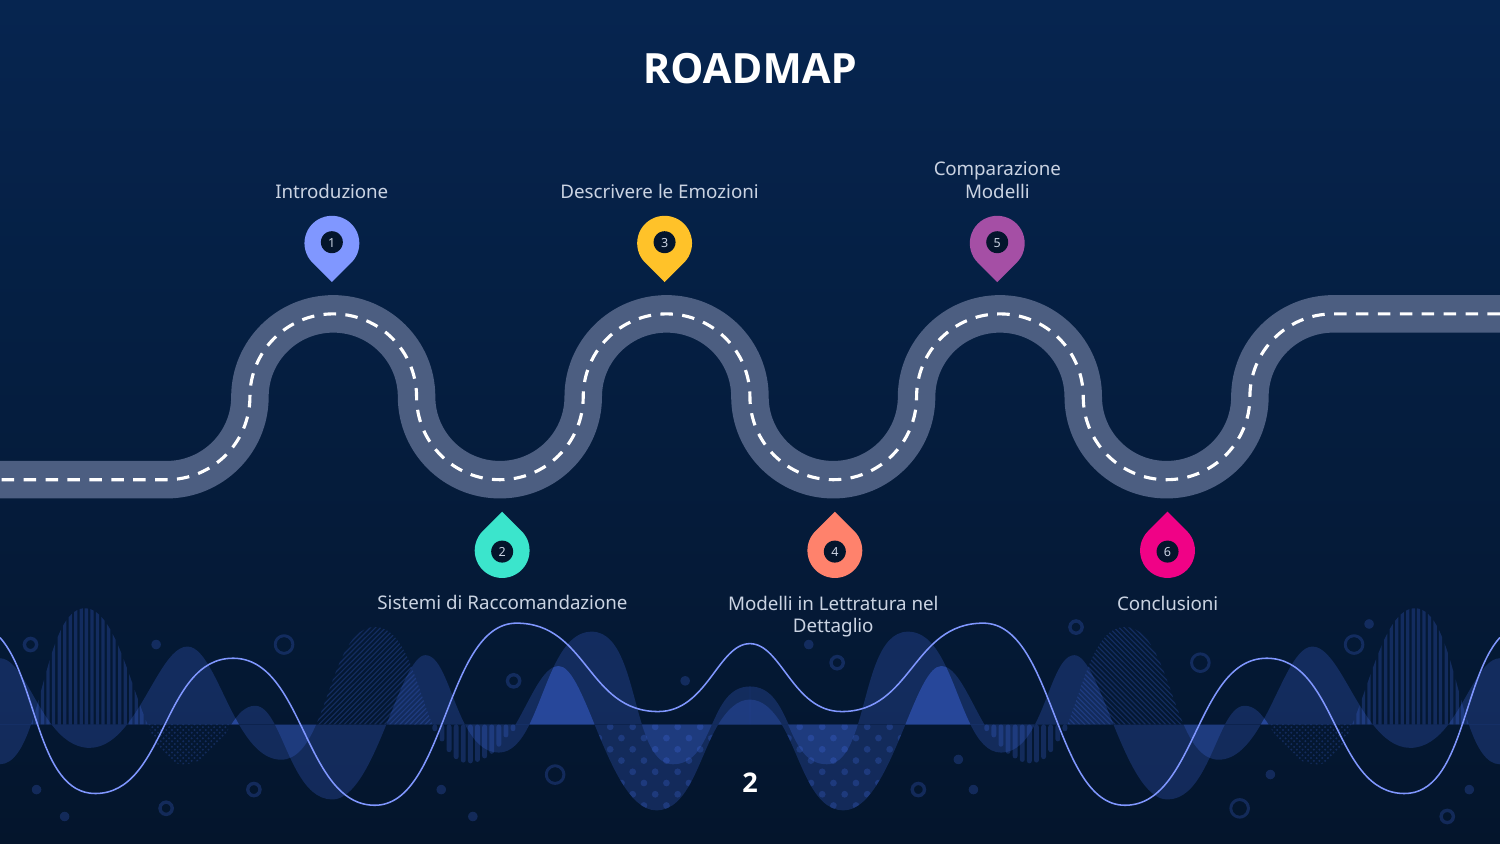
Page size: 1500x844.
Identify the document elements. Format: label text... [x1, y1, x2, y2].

slide_number 2 [705, 724, 795, 844]
text_box [0, 313, 1500, 480]
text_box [958, 204, 1037, 283]
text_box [795, 511, 874, 590]
title ROADMAP [203, 27, 1297, 93]
text_box Conclusioni [1062, 591, 1273, 680]
text_box Modelli in Lettratura nel Dettaglio [725, 591, 941, 680]
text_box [1128, 511, 1207, 590]
text_box Sistemi di Raccomandazione [362, 590, 642, 679]
text_box Comparazione Modelli [891, 114, 1103, 203]
text_box Descrivere le Emozioni [553, 114, 765, 203]
text_box Introduzione [226, 114, 438, 203]
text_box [463, 511, 542, 590]
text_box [625, 204, 704, 283]
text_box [292, 204, 371, 283]
